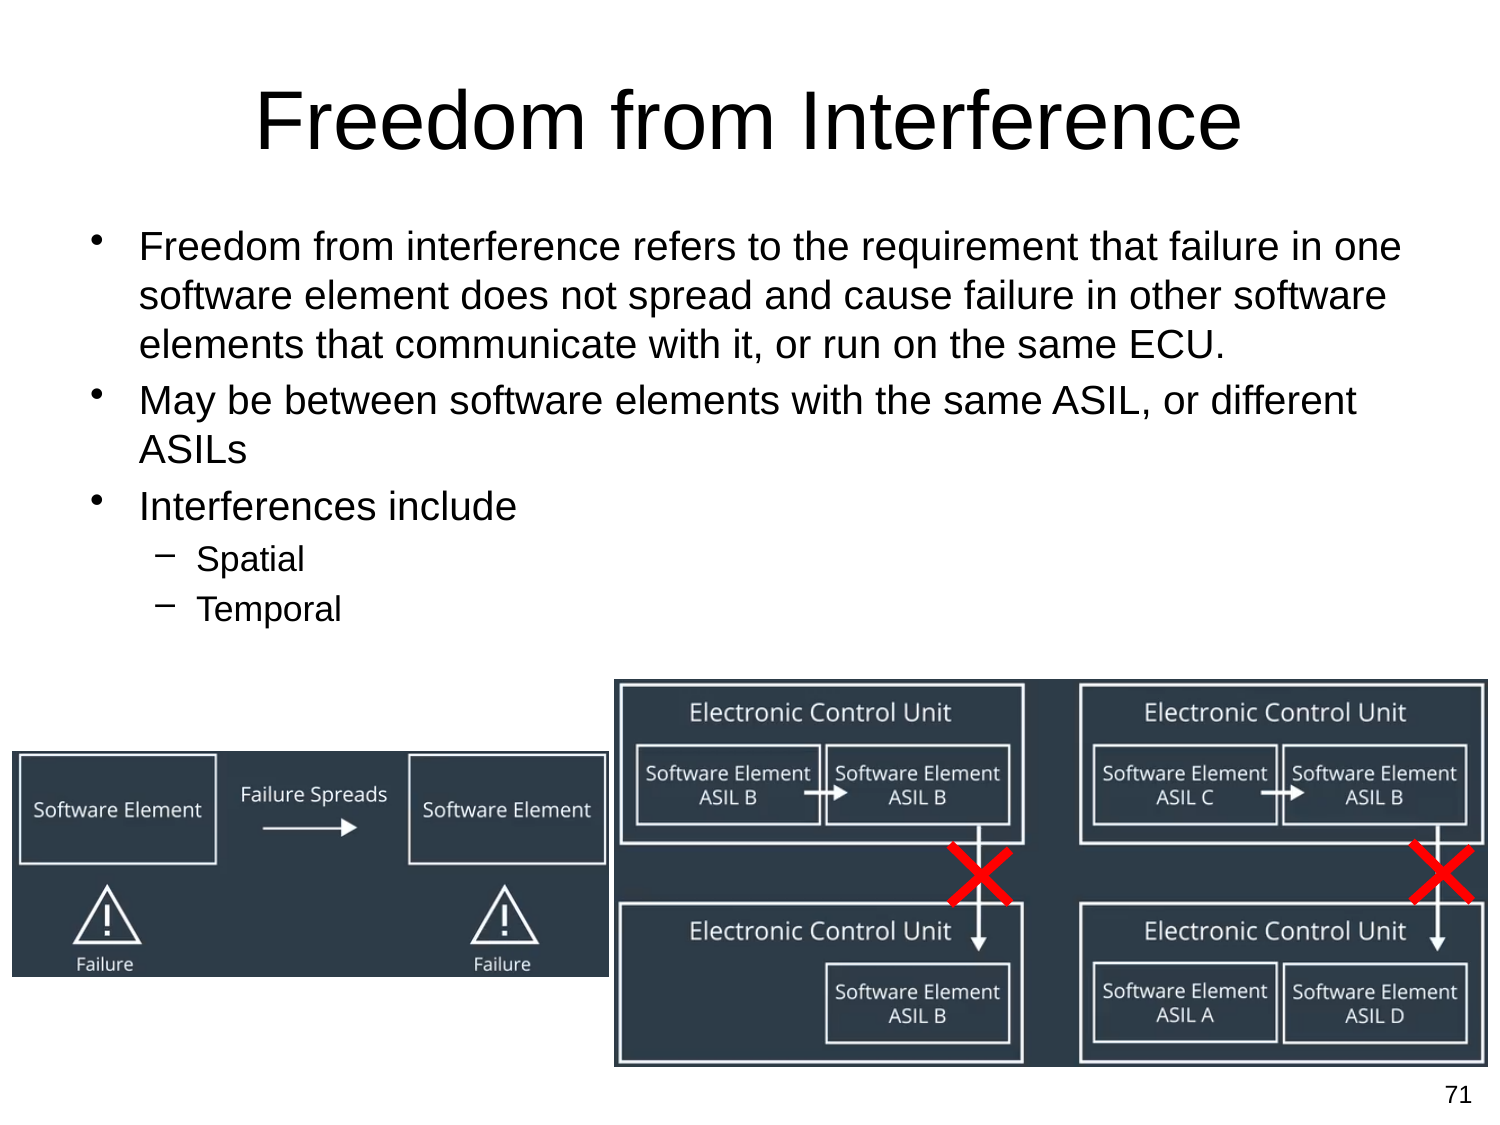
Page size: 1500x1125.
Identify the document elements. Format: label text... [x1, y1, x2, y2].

title Freedom from Interference [74, 44, 1426, 188]
list Freedom from interference refers to the requirement that failure in one software element does not spread and cause failure in other software elements that communicate with it, or run on the same ECU. May be between software elements with the same ASIL, or different ASILs Interferences include Spatial Temporal [74, 212, 1426, 680]
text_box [1411, 841, 1472, 902]
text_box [949, 843, 1011, 904]
picture [614, 678, 1488, 1067]
picture [12, 751, 609, 978]
slide_number 71 [1137, 1074, 1488, 1112]
